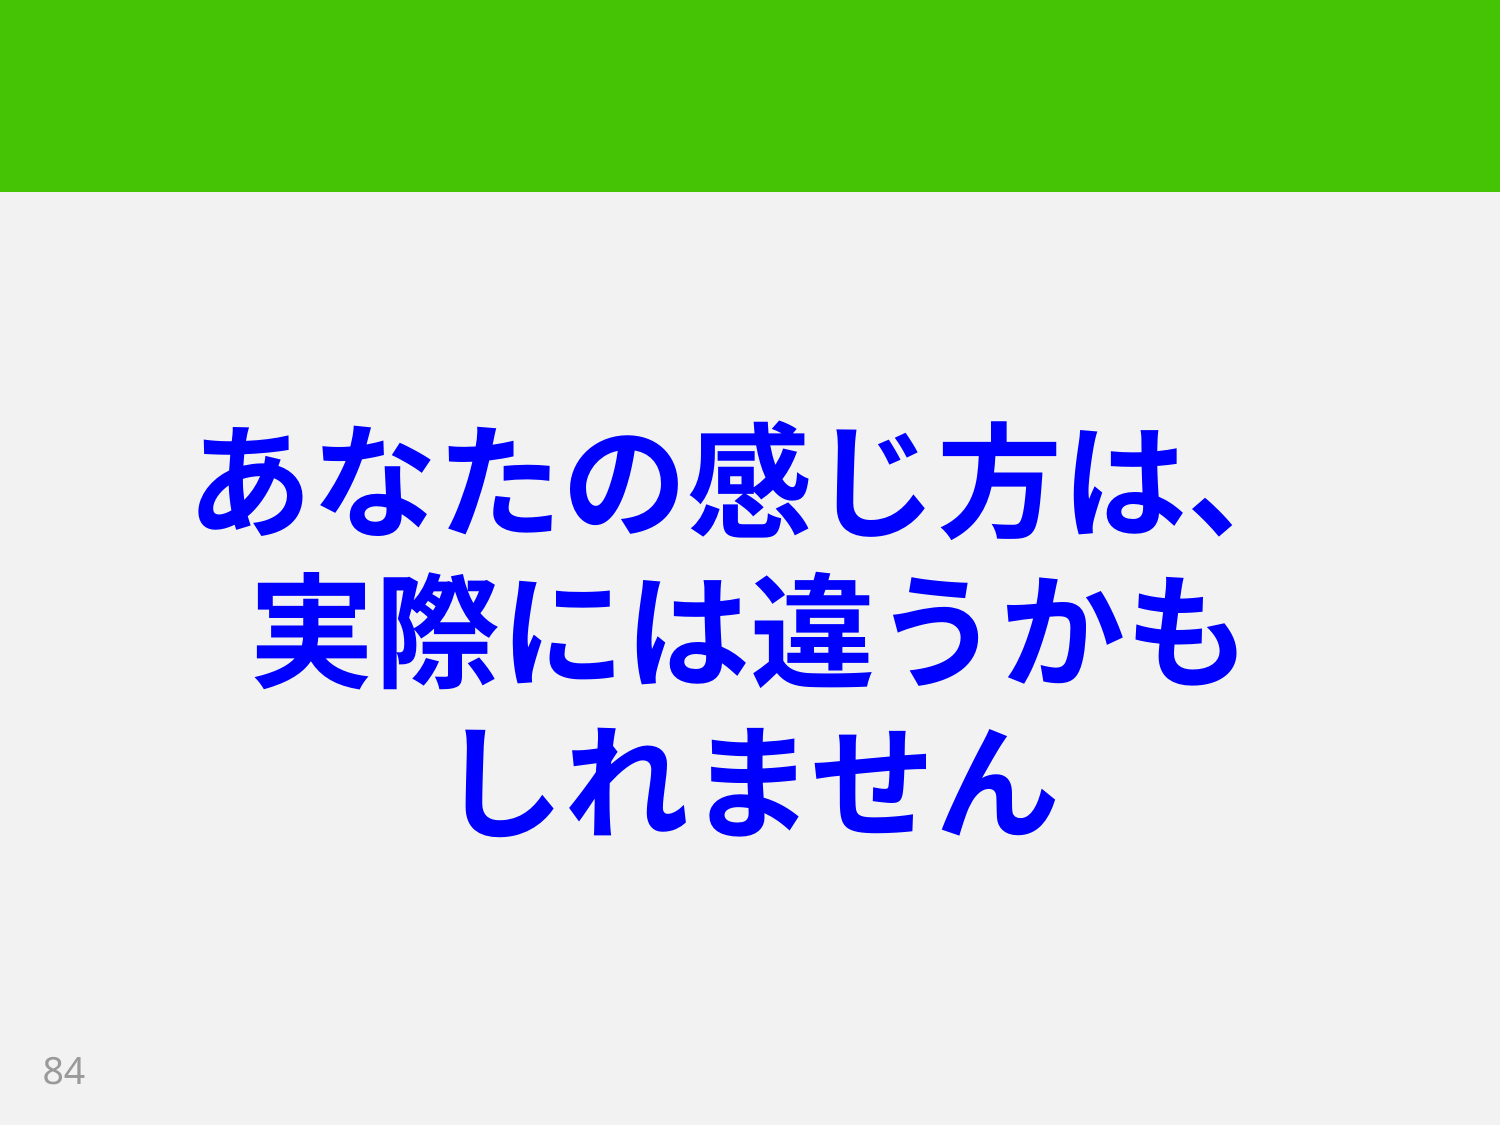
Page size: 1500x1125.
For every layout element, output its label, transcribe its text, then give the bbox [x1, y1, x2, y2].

list あなたの感じ方は、 実際には違うかも しれません [103, 277, 1397, 1000]
slide_number 84 [27, 1042, 146, 1102]
